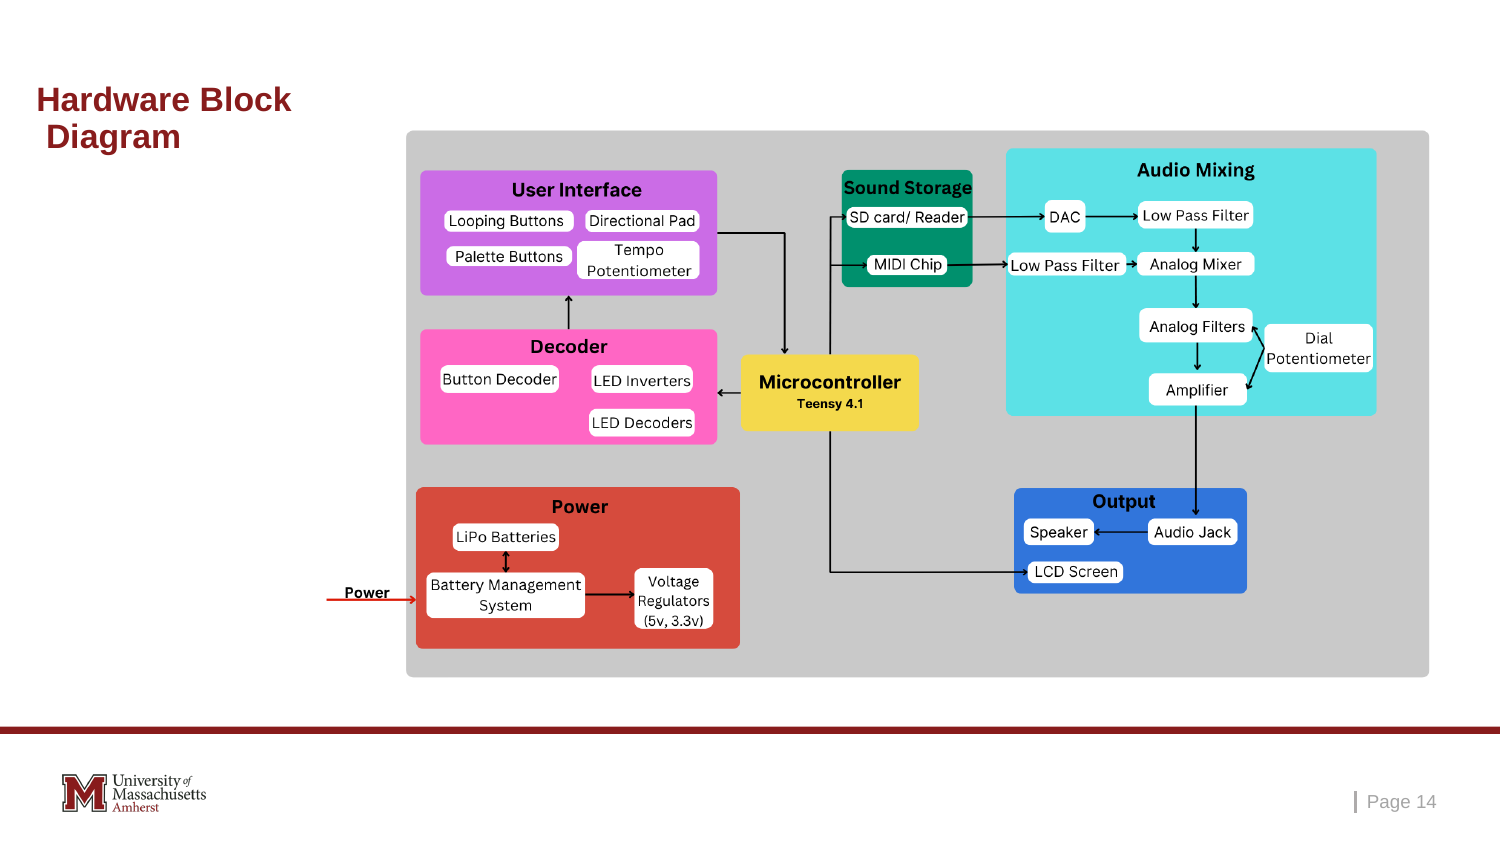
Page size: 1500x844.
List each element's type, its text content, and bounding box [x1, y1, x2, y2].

slide_number Page ‹#› [1355, 791, 1475, 812]
picture [62, 774, 206, 812]
picture [293, 76, 1455, 702]
title Hardware Block Diagram [25, 77, 291, 162]
